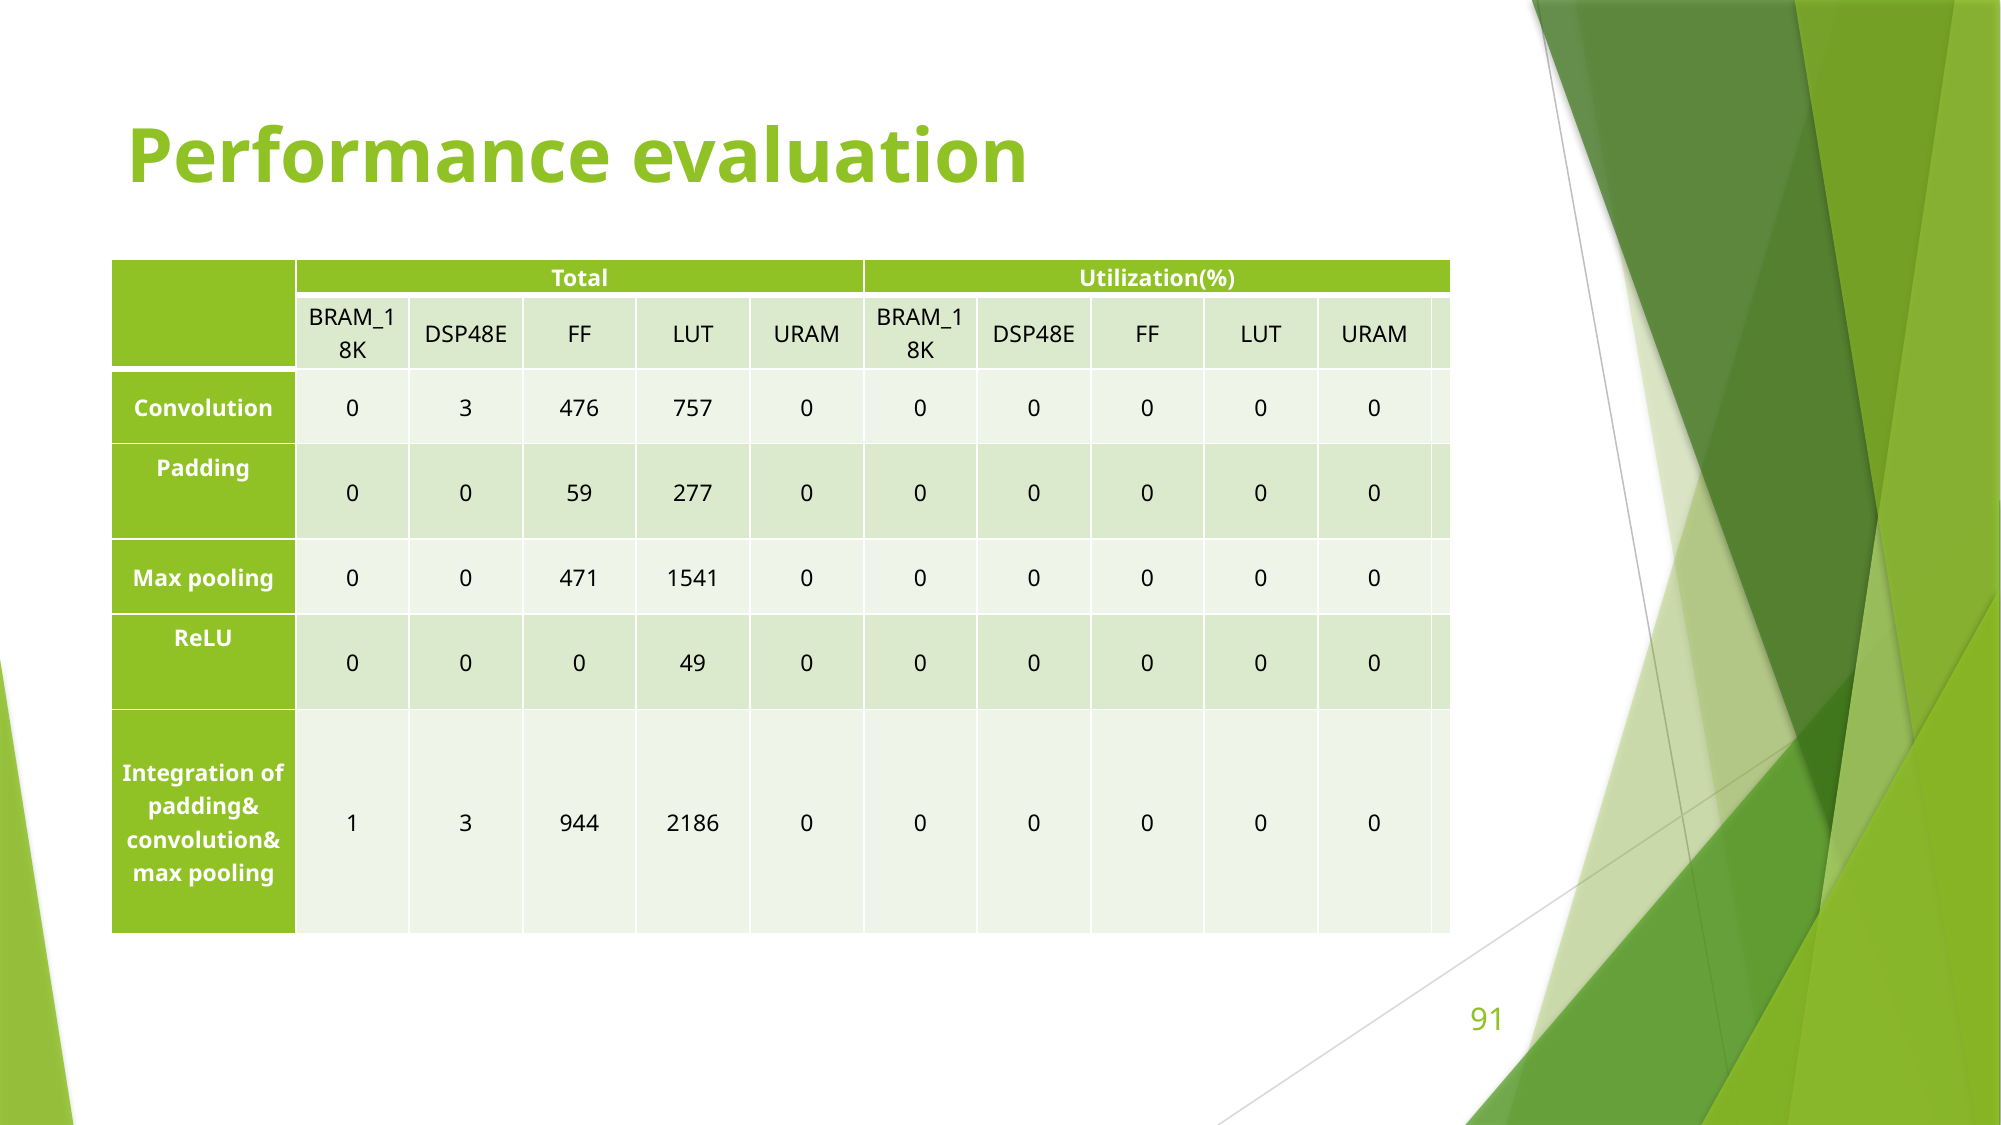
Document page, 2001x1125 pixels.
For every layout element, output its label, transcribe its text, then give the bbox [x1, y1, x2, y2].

table_cell 476 [524, 370, 635, 443]
table_cell 0 [751, 710, 863, 933]
table_cell [1432, 370, 1450, 443]
table_cell 0 [1092, 444, 1203, 538]
table_cell [1432, 540, 1450, 613]
table_cell FF [524, 298, 635, 368]
table_cell 471 [524, 540, 635, 613]
table_cell DSP48E [410, 298, 522, 368]
table_cell Padding [112, 444, 295, 538]
table_header [112, 260, 295, 366]
table_cell 0 [1092, 540, 1203, 613]
table_cell [1432, 710, 1450, 933]
table_cell Integration of padding& convolution& max pooling [112, 710, 295, 933]
table_cell 0 [751, 370, 863, 443]
table_cell 49 [637, 615, 749, 709]
table_cell 0 [1092, 370, 1203, 443]
slide_number 91 [1409, 991, 1522, 1051]
table_cell 757 [637, 370, 749, 443]
table_cell 0 [865, 540, 976, 613]
table_cell 0 [524, 615, 635, 709]
title Performance evaluation [111, 99, 1522, 317]
table_cell 0 [297, 540, 408, 613]
table_cell 0 [751, 444, 863, 538]
table_cell Convolution [112, 372, 295, 443]
table_cell 1541 [637, 540, 749, 613]
table_cell 59 [524, 444, 635, 538]
table_cell 0 [1319, 370, 1431, 443]
table_cell 0 [297, 370, 408, 443]
table_cell 0 [751, 615, 863, 709]
table_cell 0 [978, 615, 1090, 709]
table_cell 0 [1092, 710, 1203, 933]
table_cell 0 [978, 444, 1090, 538]
table_header Utilization(%) [865, 260, 1450, 292]
table_cell URAM [1319, 298, 1431, 368]
table_cell 3 [410, 710, 522, 933]
table_cell 0 [865, 615, 976, 709]
table_cell BRAM_18K [297, 298, 408, 368]
table_cell 0 [978, 370, 1090, 443]
table_cell 1 [297, 710, 408, 933]
table_cell Max pooling [112, 540, 295, 613]
table_cell 944 [524, 710, 635, 933]
table_cell 0 [1319, 444, 1431, 538]
table_cell 0 [1092, 615, 1203, 709]
table_cell 0 [978, 540, 1090, 613]
table_cell 0 [1205, 540, 1317, 613]
table_cell [1432, 298, 1450, 368]
table_cell 2186 [637, 710, 749, 933]
table_cell 3 [410, 370, 522, 443]
table_cell URAM [751, 298, 863, 368]
table_cell 0 [865, 370, 976, 443]
table_cell 0 [865, 710, 976, 933]
table_cell 0 [1319, 615, 1431, 709]
table_cell 0 [1205, 615, 1317, 709]
table_cell 0 [297, 444, 408, 538]
table_header Total [297, 260, 863, 292]
table_cell FF [1092, 298, 1203, 368]
table_cell 0 [1205, 710, 1317, 933]
table_cell 0 [410, 444, 522, 538]
table_cell 0 [978, 710, 1090, 933]
table_cell DSP48E [978, 298, 1090, 368]
table_cell 0 [1205, 444, 1317, 538]
table_cell 0 [751, 540, 863, 613]
table_cell [1432, 615, 1450, 709]
table_cell 0 [1319, 710, 1431, 933]
table_cell BRAM_18K [865, 298, 976, 368]
table_cell 0 [297, 615, 408, 709]
table_cell 0 [410, 615, 522, 709]
table_cell [1432, 444, 1450, 538]
table_cell LUT [1205, 298, 1317, 368]
table_cell 0 [1319, 540, 1431, 613]
table_cell 277 [637, 444, 749, 538]
table_cell 0 [1205, 370, 1317, 443]
table_cell 0 [410, 540, 522, 613]
table_cell ReLU [112, 615, 295, 709]
table_cell 0 [865, 444, 976, 538]
table_cell LUT [637, 298, 749, 368]
